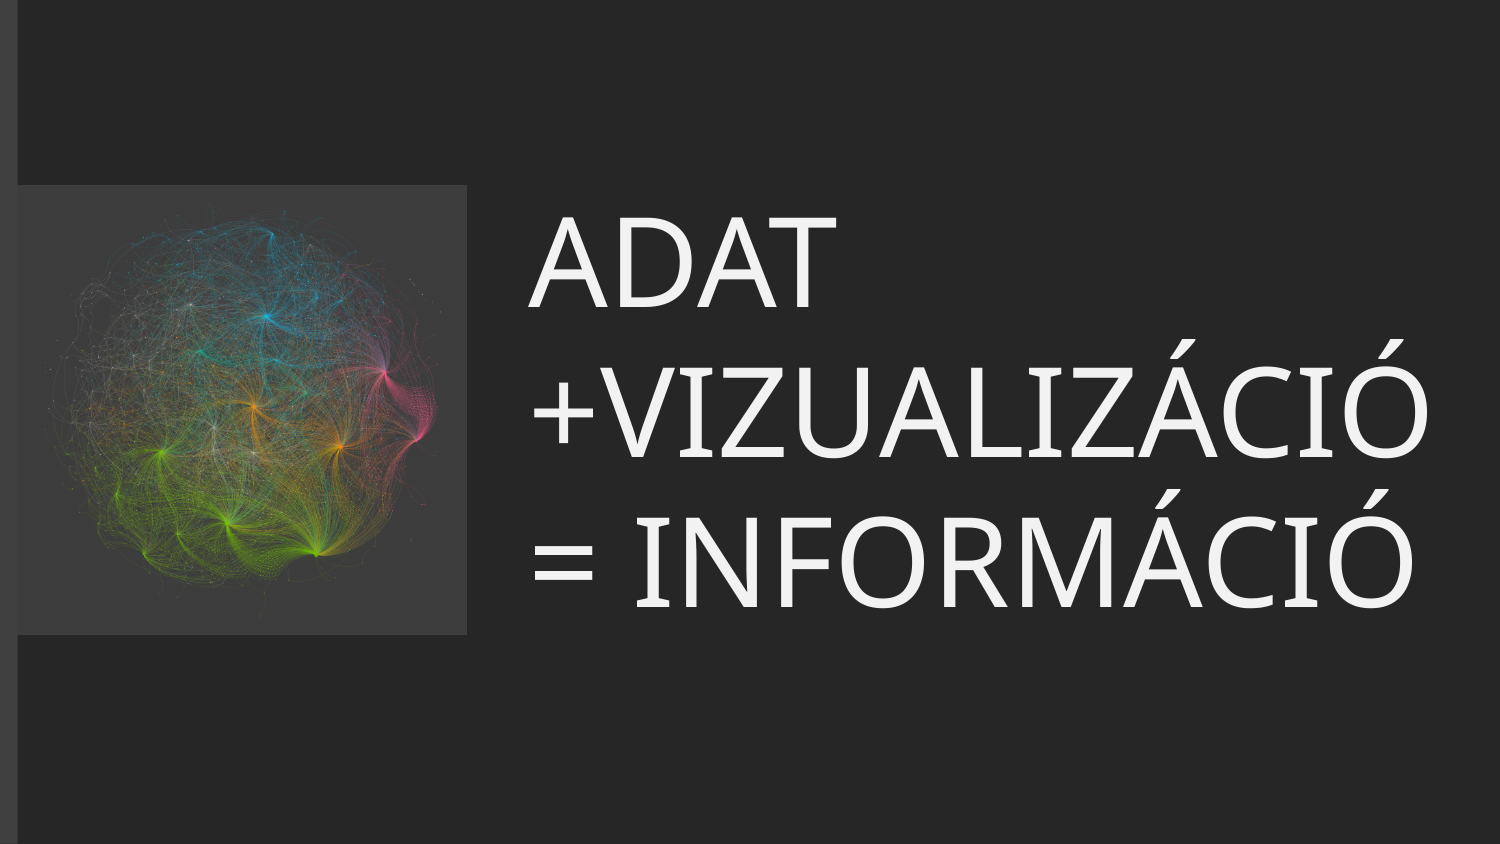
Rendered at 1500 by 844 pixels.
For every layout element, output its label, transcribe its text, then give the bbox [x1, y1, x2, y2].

text_box ADAT +VIZUALIZÁCIÓ = INFORMÁCIÓ [513, 175, 1471, 640]
picture [17, 185, 467, 635]
